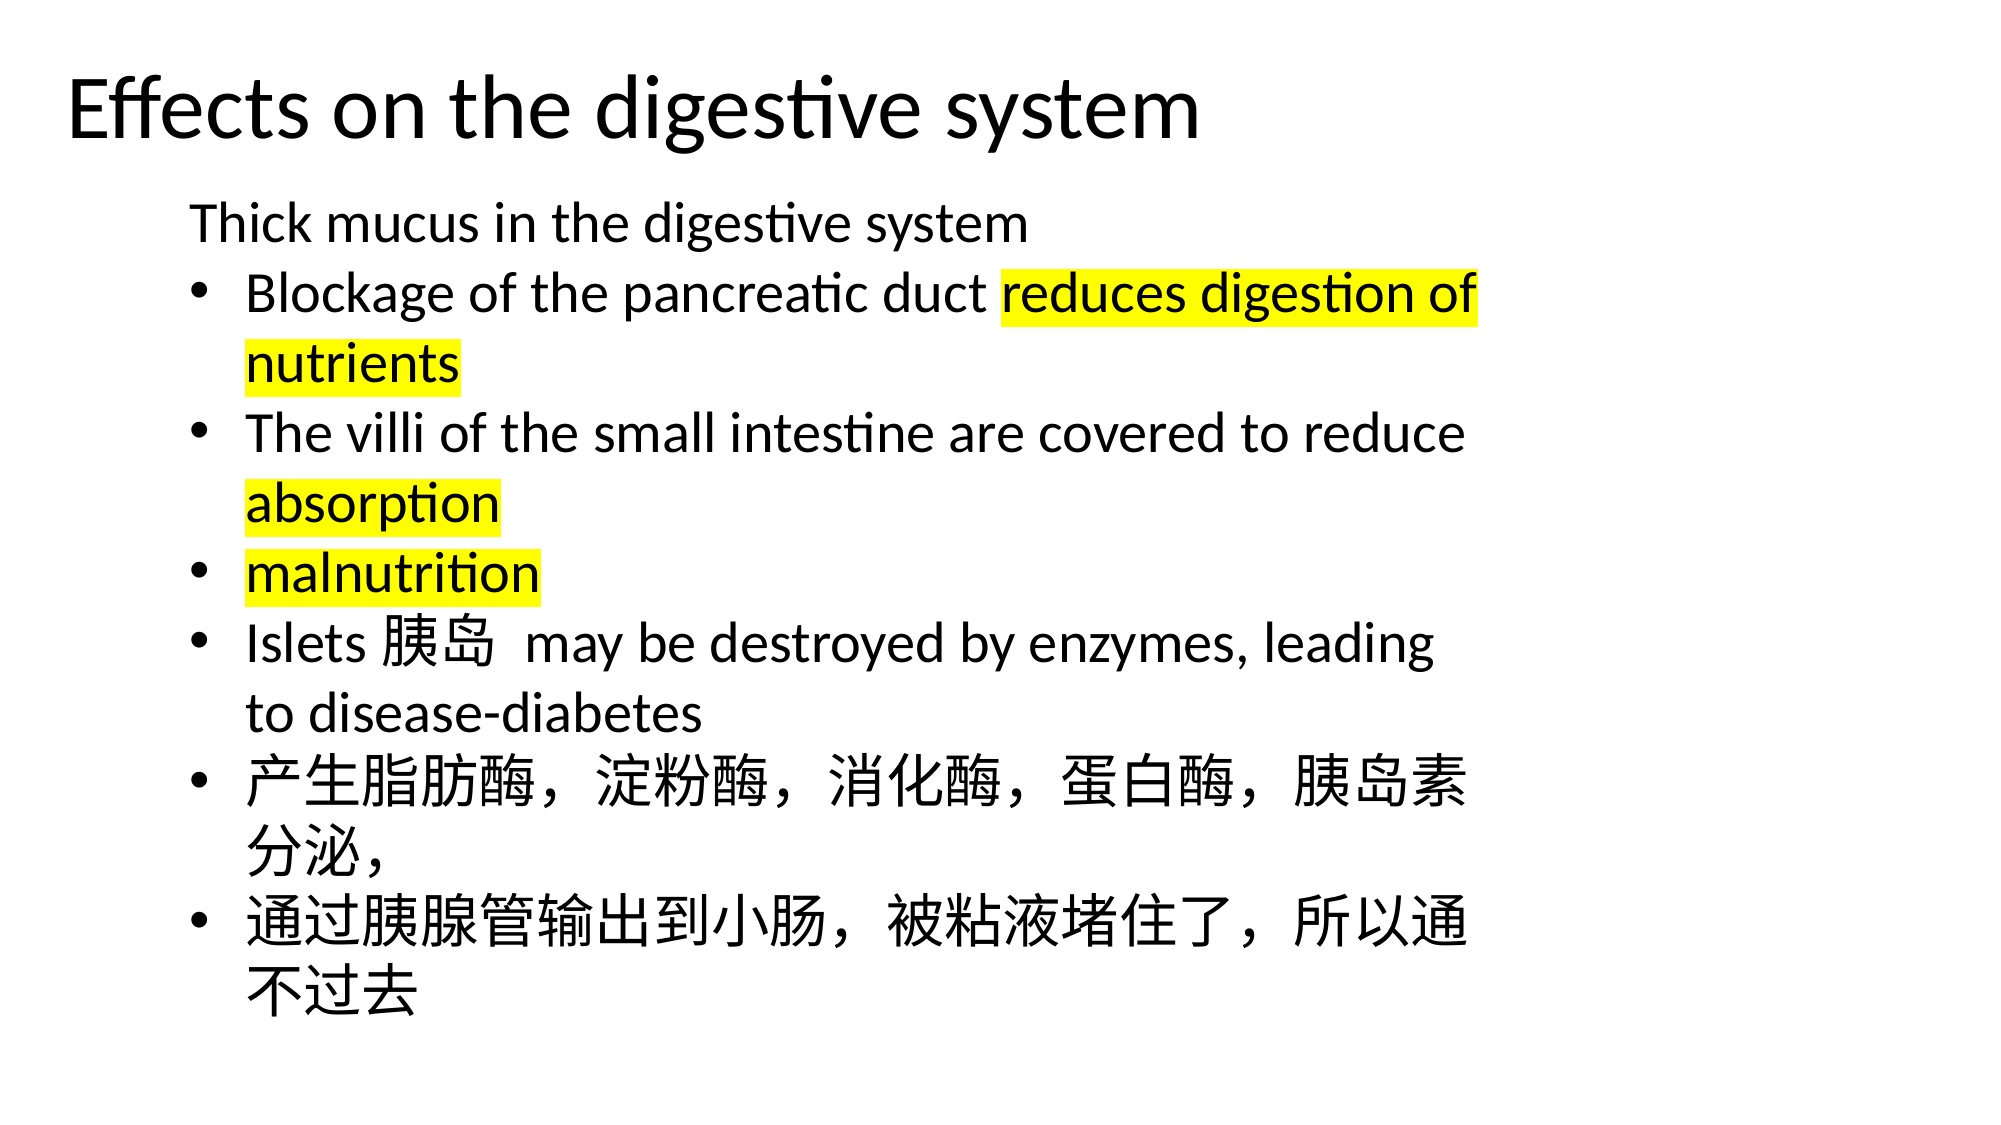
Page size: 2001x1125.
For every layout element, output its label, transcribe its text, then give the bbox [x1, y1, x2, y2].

title Effects on the digestive system [51, 0, 1777, 218]
text_box Thick mucus in the digestive system Blockage of the pancreatic duct reduces digestion of nutrients The villi of the small intestine are covered to reduce absorption malnutrition Islets胰岛 may be destroyed by enzymes, leading to disease-diabetes 产生脂肪酶，淀粉酶，消化酶，蛋白酶，胰岛素分泌， 通过胰腺管输出到小肠，被粘液堵住了，所以通不过去 [174, 176, 1500, 1032]
